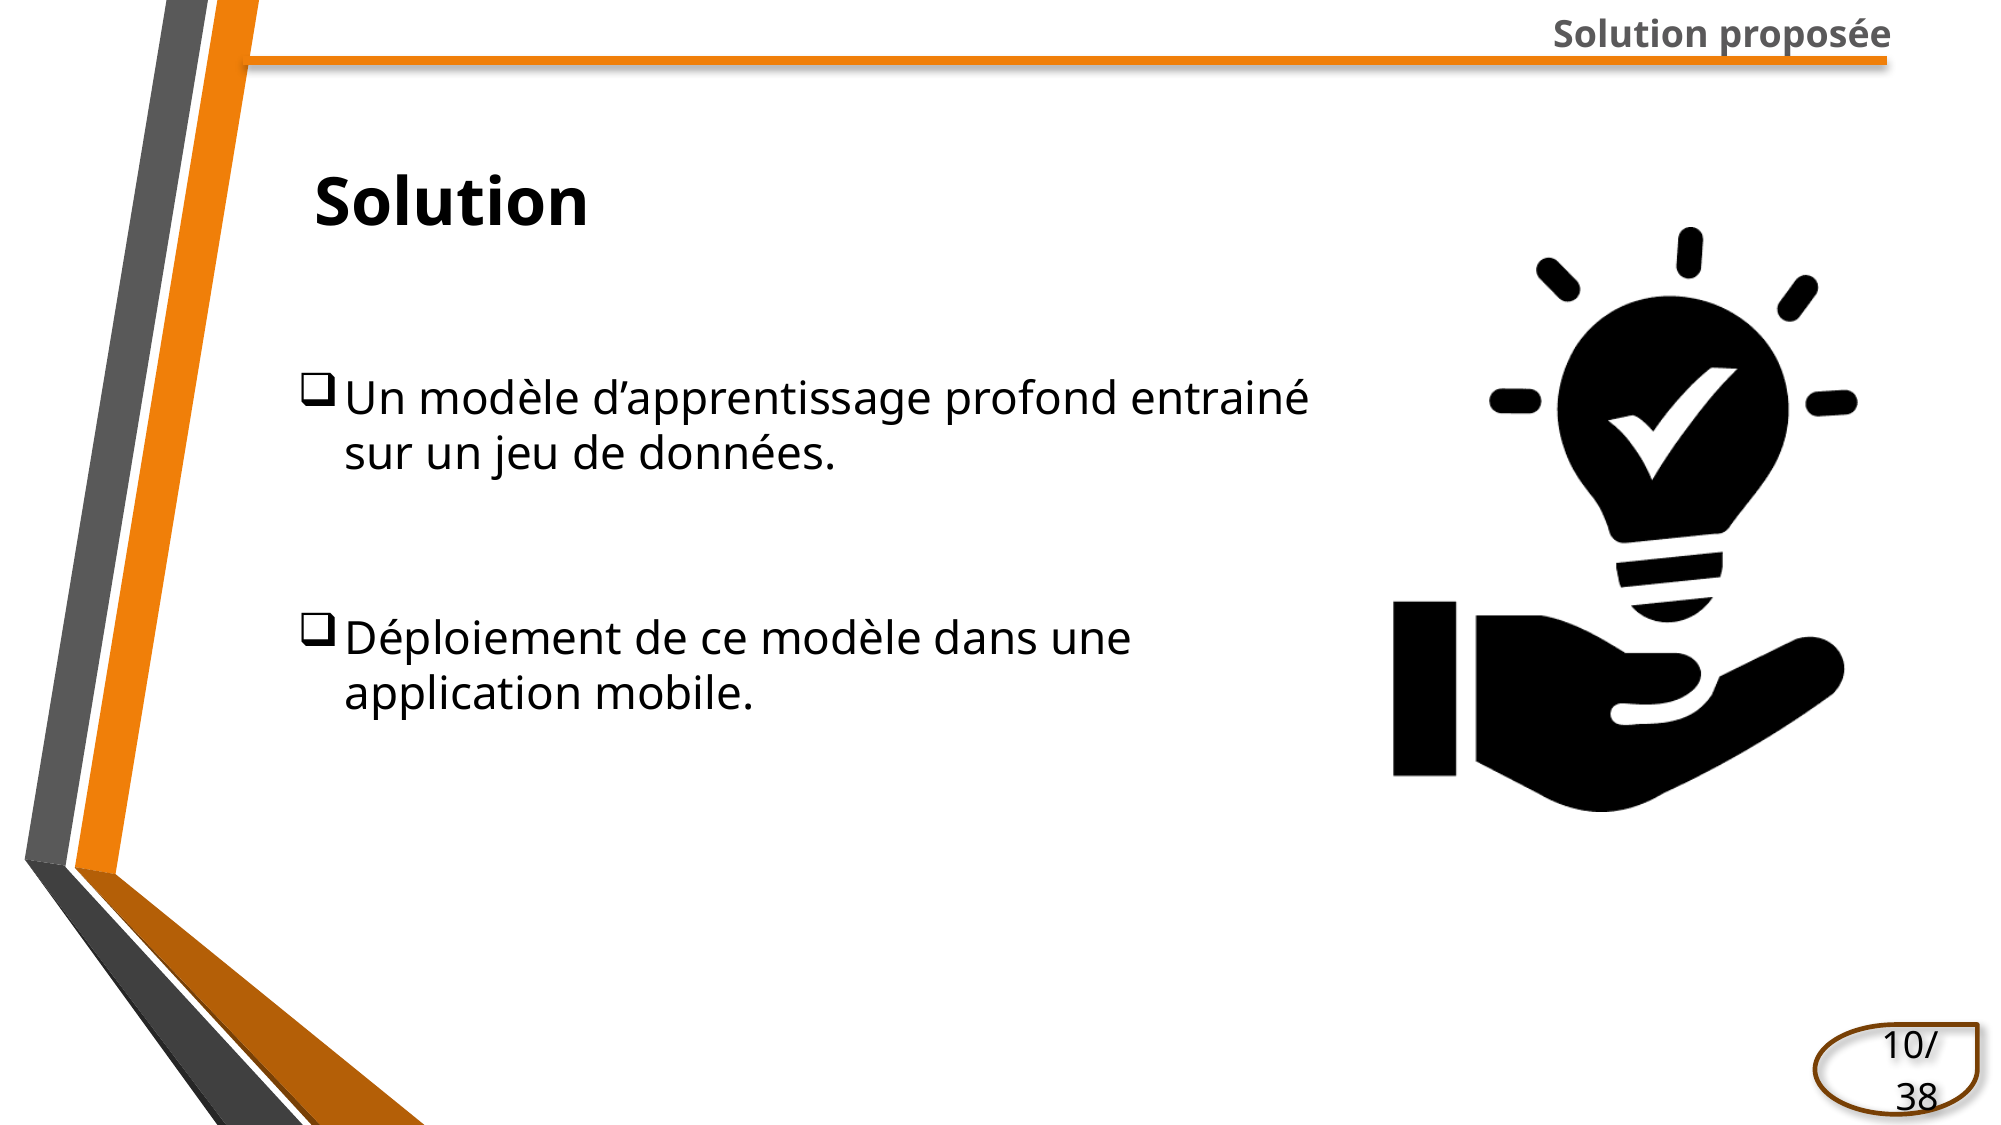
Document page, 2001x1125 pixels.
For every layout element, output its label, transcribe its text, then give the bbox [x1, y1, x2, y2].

text_box Solution proposée [1538, 2, 1907, 63]
text_box Un modèle d’apprentissage profond entrainé sur un jeu de données. [283, 361, 1336, 486]
picture [1393, 226, 1858, 813]
text_box Solution [216, 151, 689, 247]
text_box Déploiement de ce modèle dans une application mobile. [283, 601, 1336, 726]
text_box 10/38 [1814, 1024, 1978, 1115]
